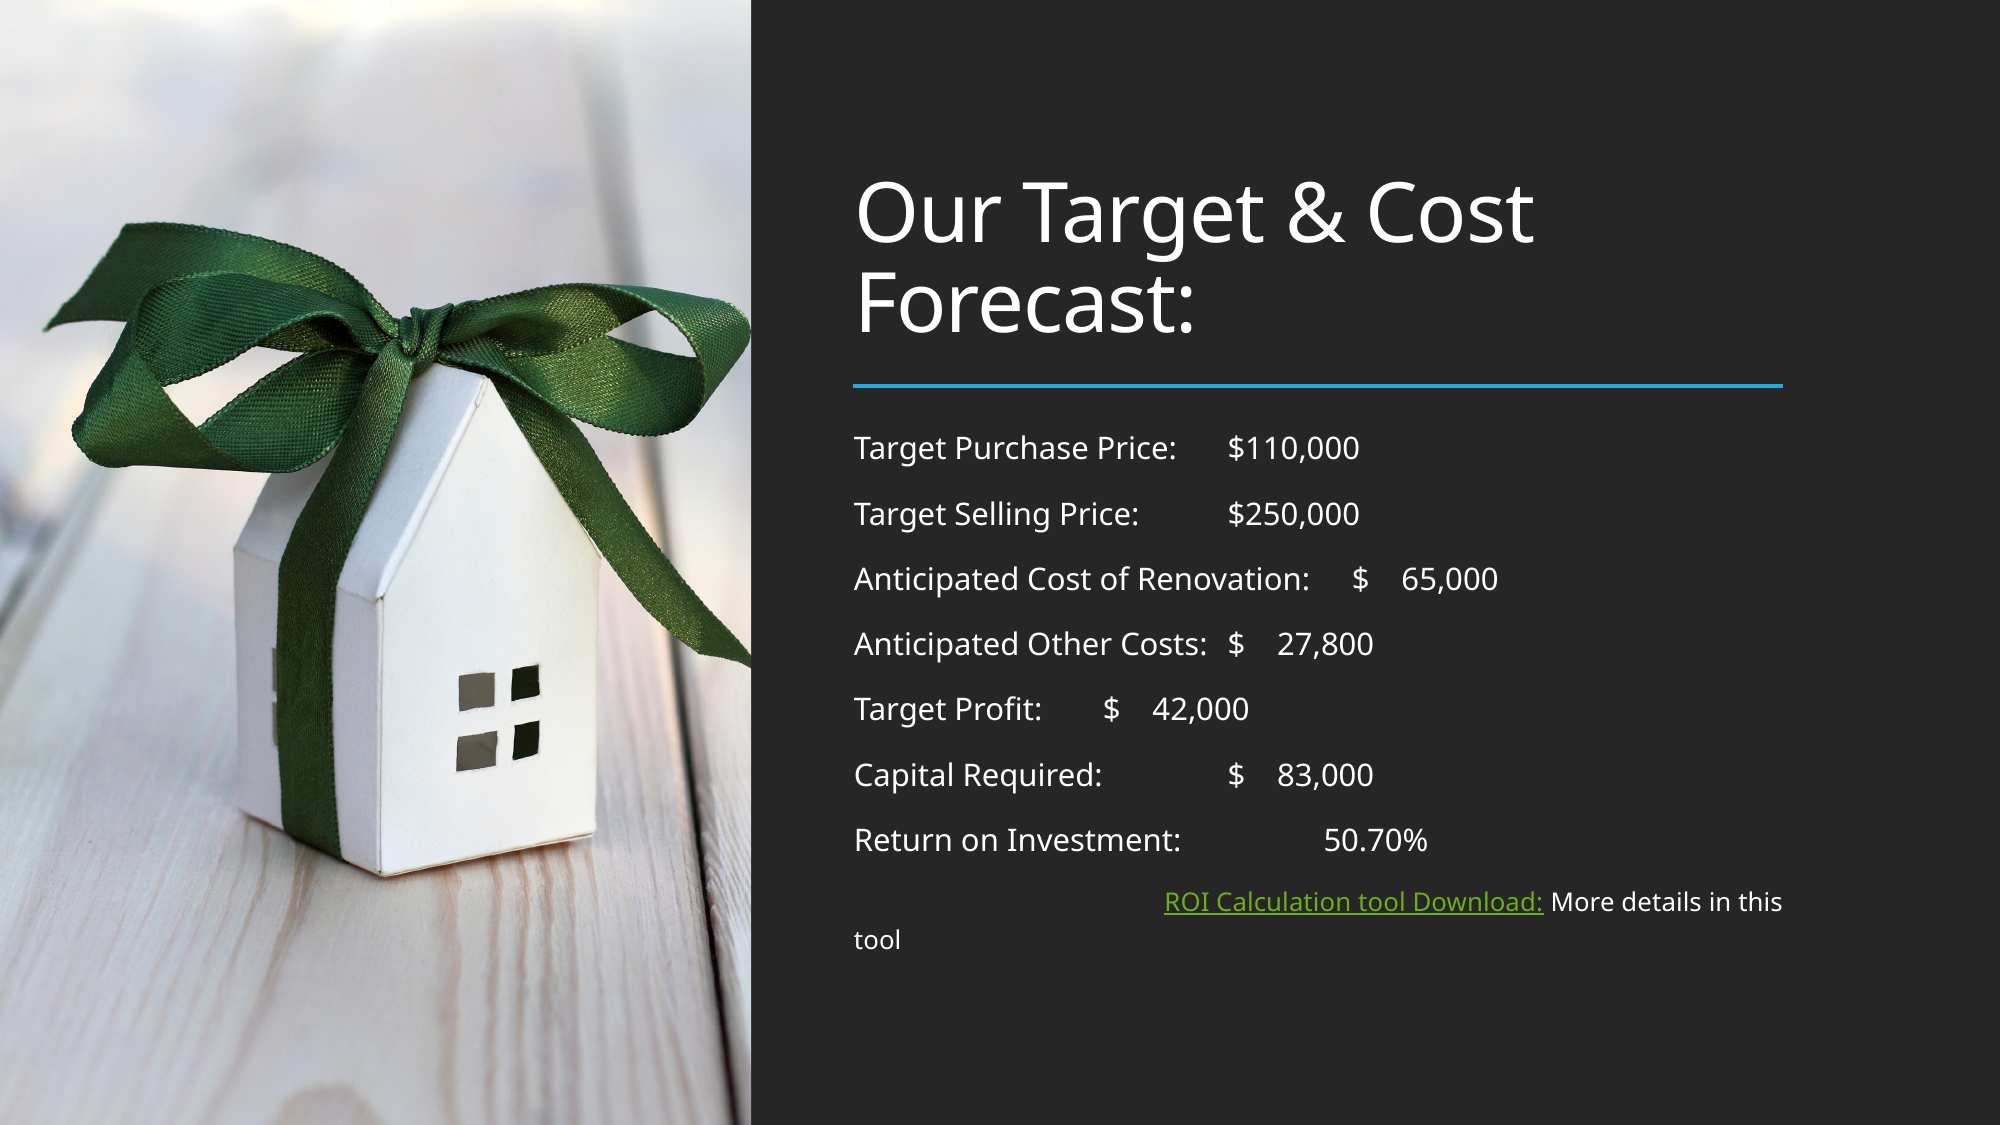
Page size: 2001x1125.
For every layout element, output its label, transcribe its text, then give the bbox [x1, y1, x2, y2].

text_box [759, 0, 2000, 1125]
picture [0, 0, 752, 1125]
title Our Target & Cost Forecast: [839, 84, 1820, 359]
list Target Purchase Price: $110,000 Target Selling Price: $250,000 Anticipated Cost of Renovation: $ 65,000 Anticipated Other Costs: $ 27,800 Target Profit: $ 42,000 Capital Required: $ 83,000 Return on Investment: 50.70% ROI Calculation tool Download: More details in this tool [839, 417, 1820, 966]
